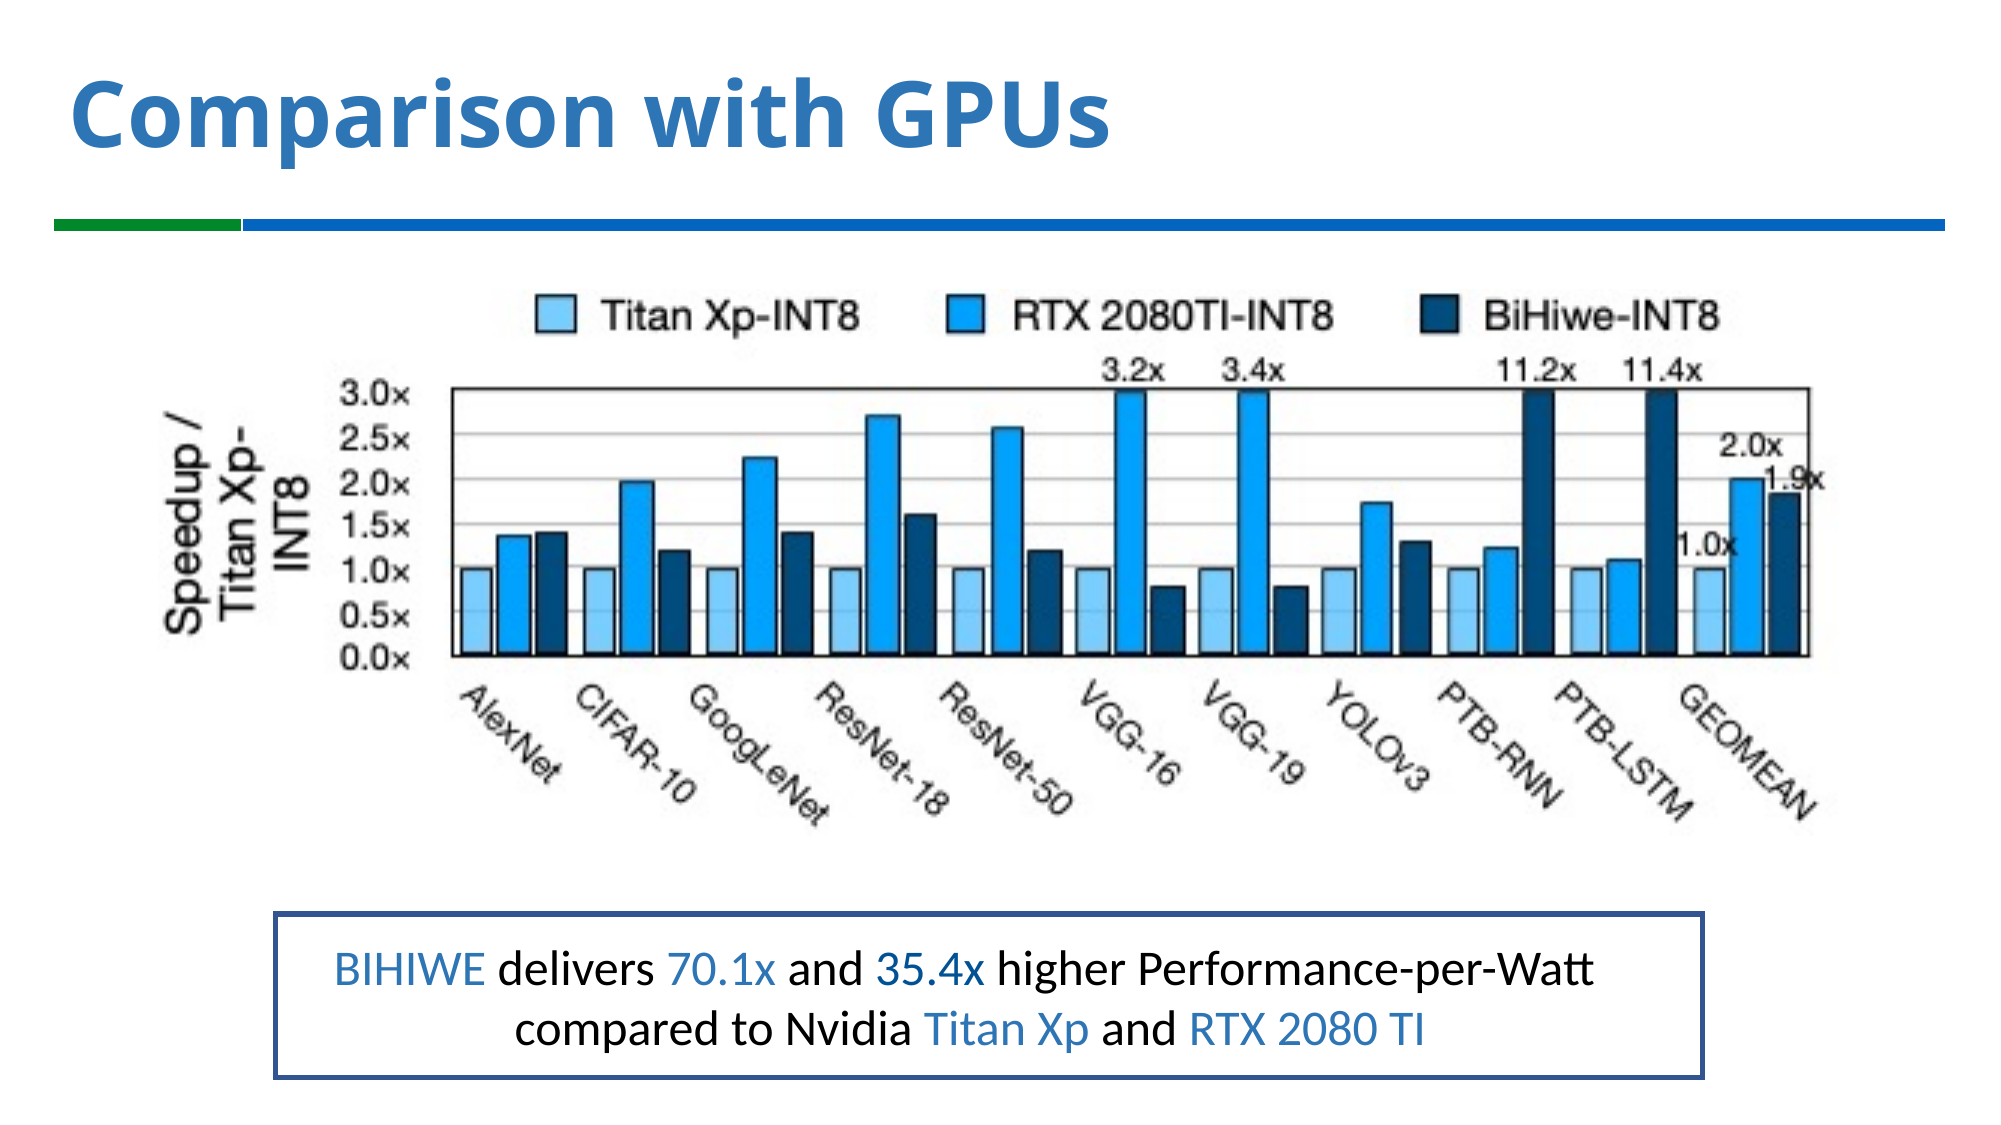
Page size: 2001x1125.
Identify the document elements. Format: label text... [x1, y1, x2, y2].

picture [158, 289, 1842, 836]
text_box Comparison with GPUs [54, 60, 1947, 279]
text_box [274, 913, 1703, 1079]
